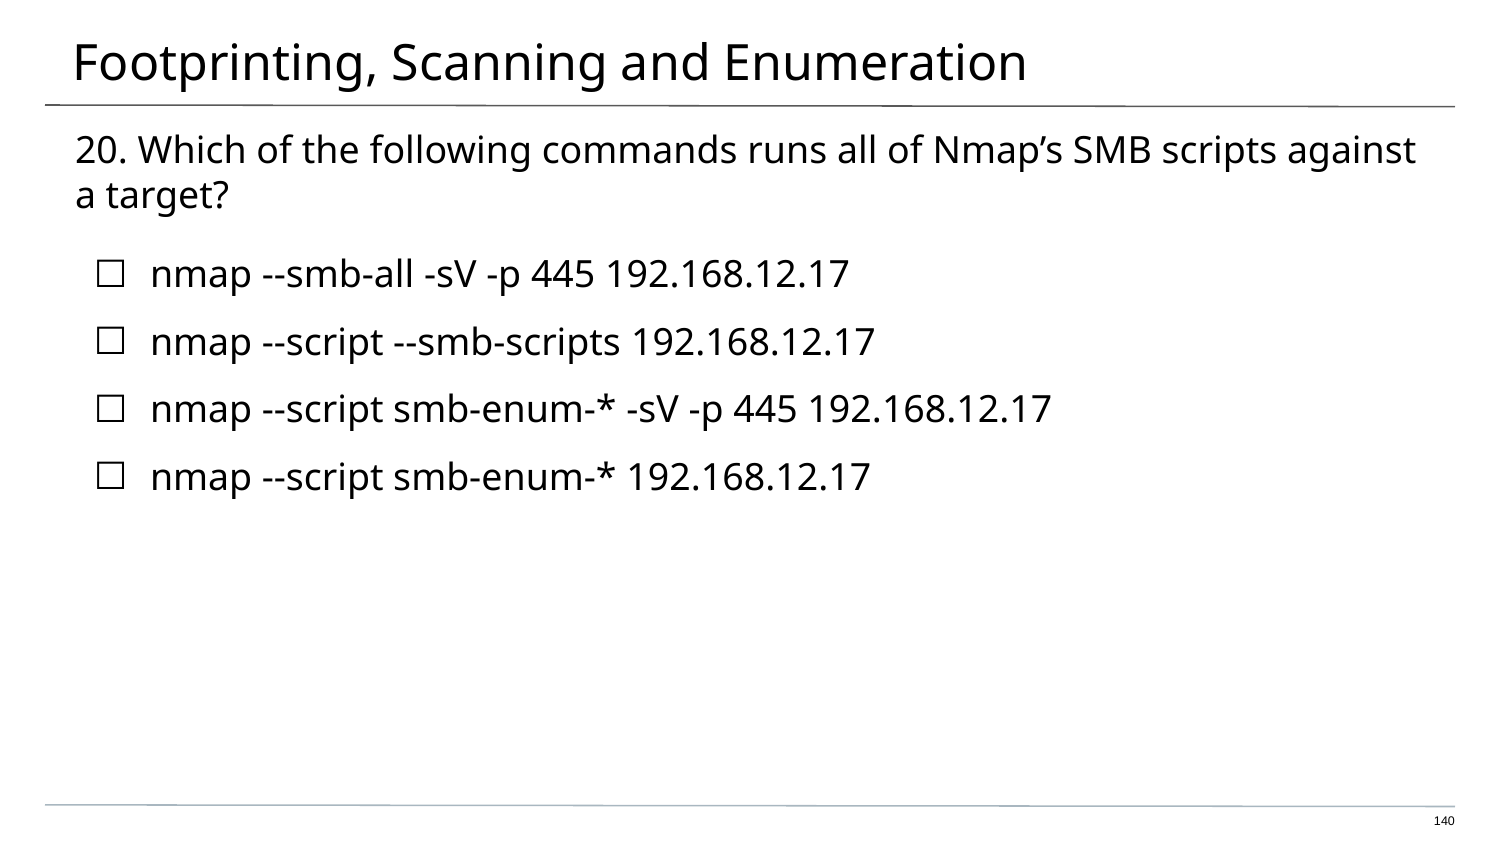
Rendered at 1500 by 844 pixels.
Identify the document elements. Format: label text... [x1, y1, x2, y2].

title Footprinting, Scanning and Enumeration [0, 0, 1500, 88]
subtitle 20. Which of the following commands runs all of Nmap’s SMB scripts against a target? [0, 110, 1500, 171]
list nmap --smb-all -sV -p 445 192.168.12.17 nmap --script --smb-scripts 192.168.12.17 nmap --script smb-enum-* -sV -p 445 192.168.12.17 nmap --script smb-enum-* 192.168.12.17 [0, 227, 1500, 805]
slide_number 140 [1412, 813, 1455, 831]
